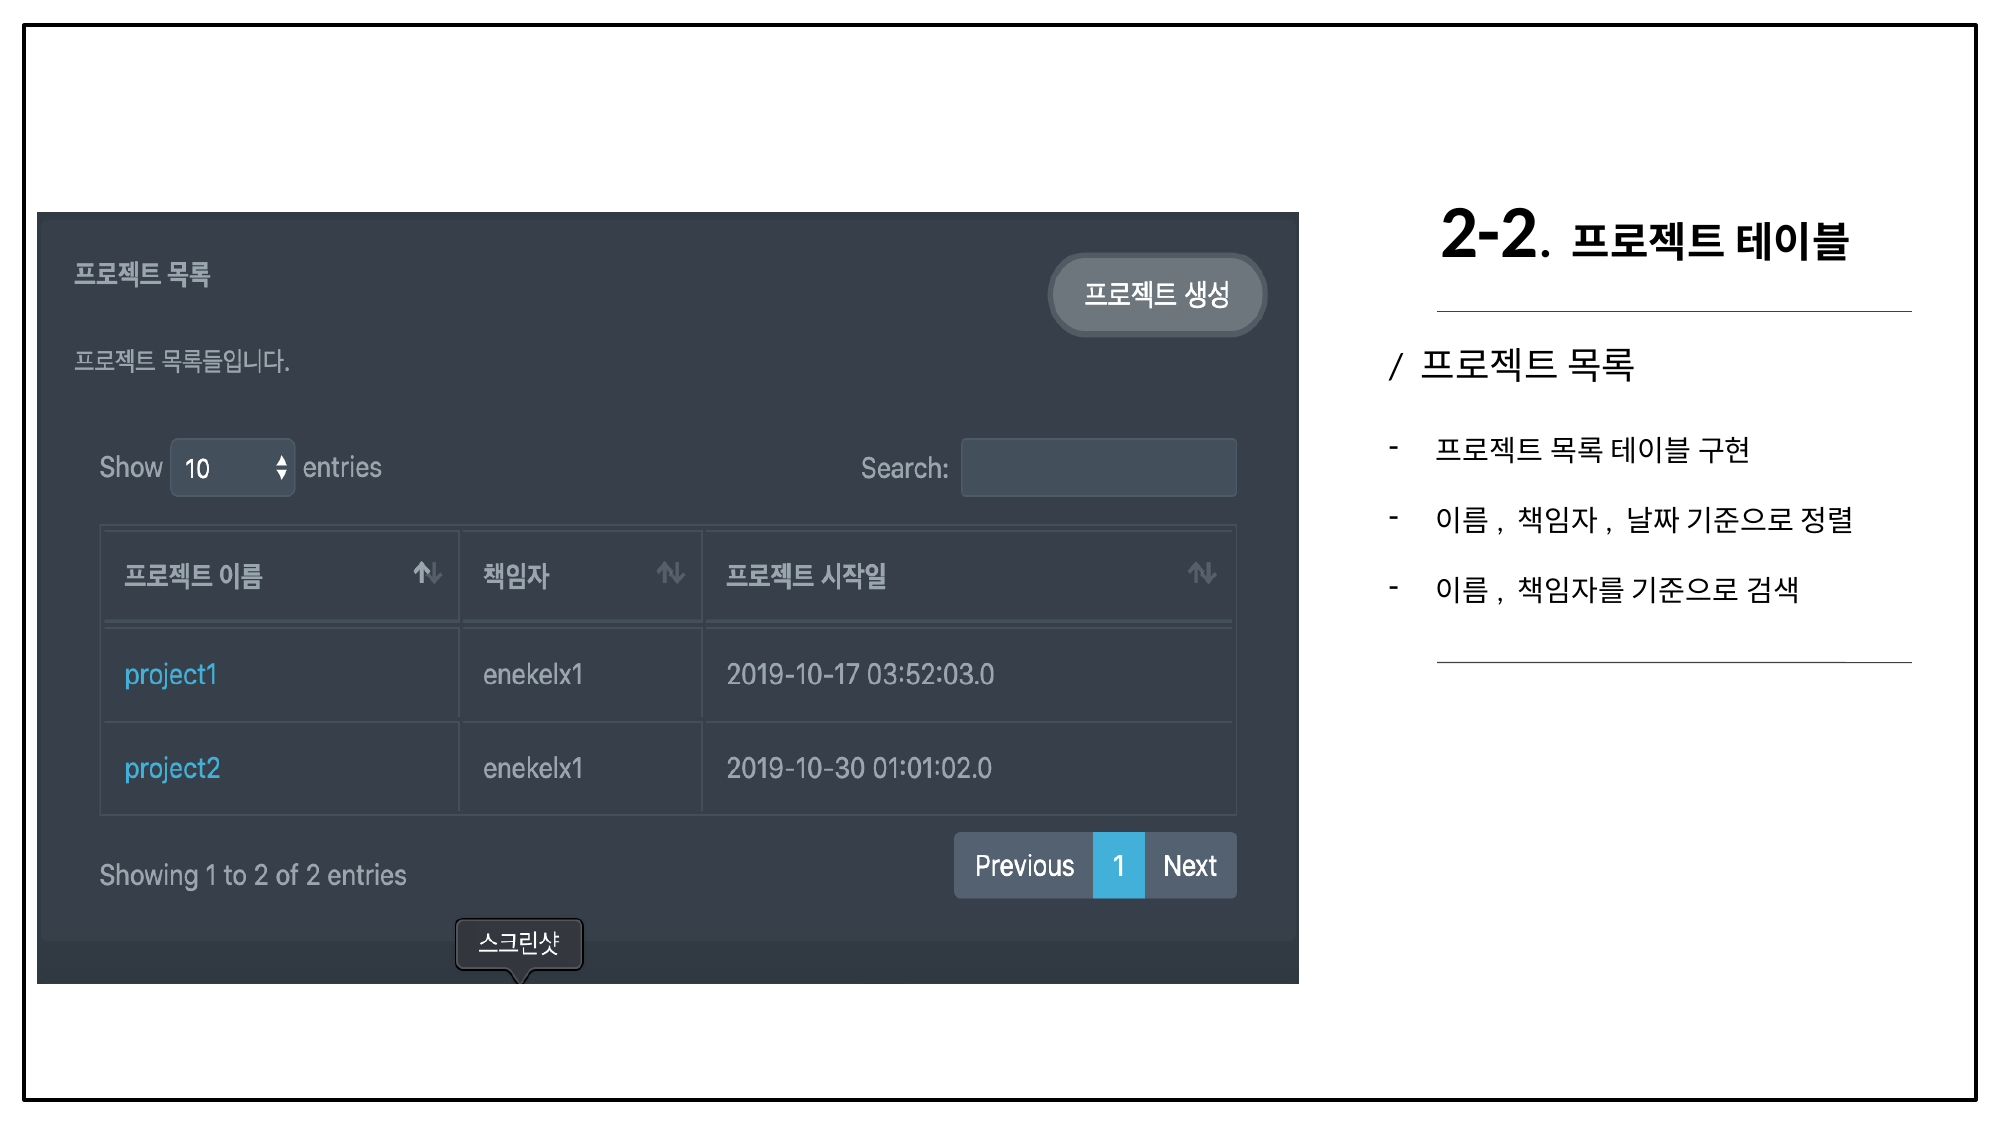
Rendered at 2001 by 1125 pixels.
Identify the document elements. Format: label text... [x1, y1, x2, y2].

picture [37, 212, 1299, 984]
text_box 2-2. 프로젝트 테이블 [1432, 174, 1880, 280]
text_box / 프로젝트 목록 프로젝트 목록 테이블 구현 이름, 책임자, 날짜 기준으로 정렬 이름, 책임자를 기준으로 검색 [1381, 334, 1944, 615]
